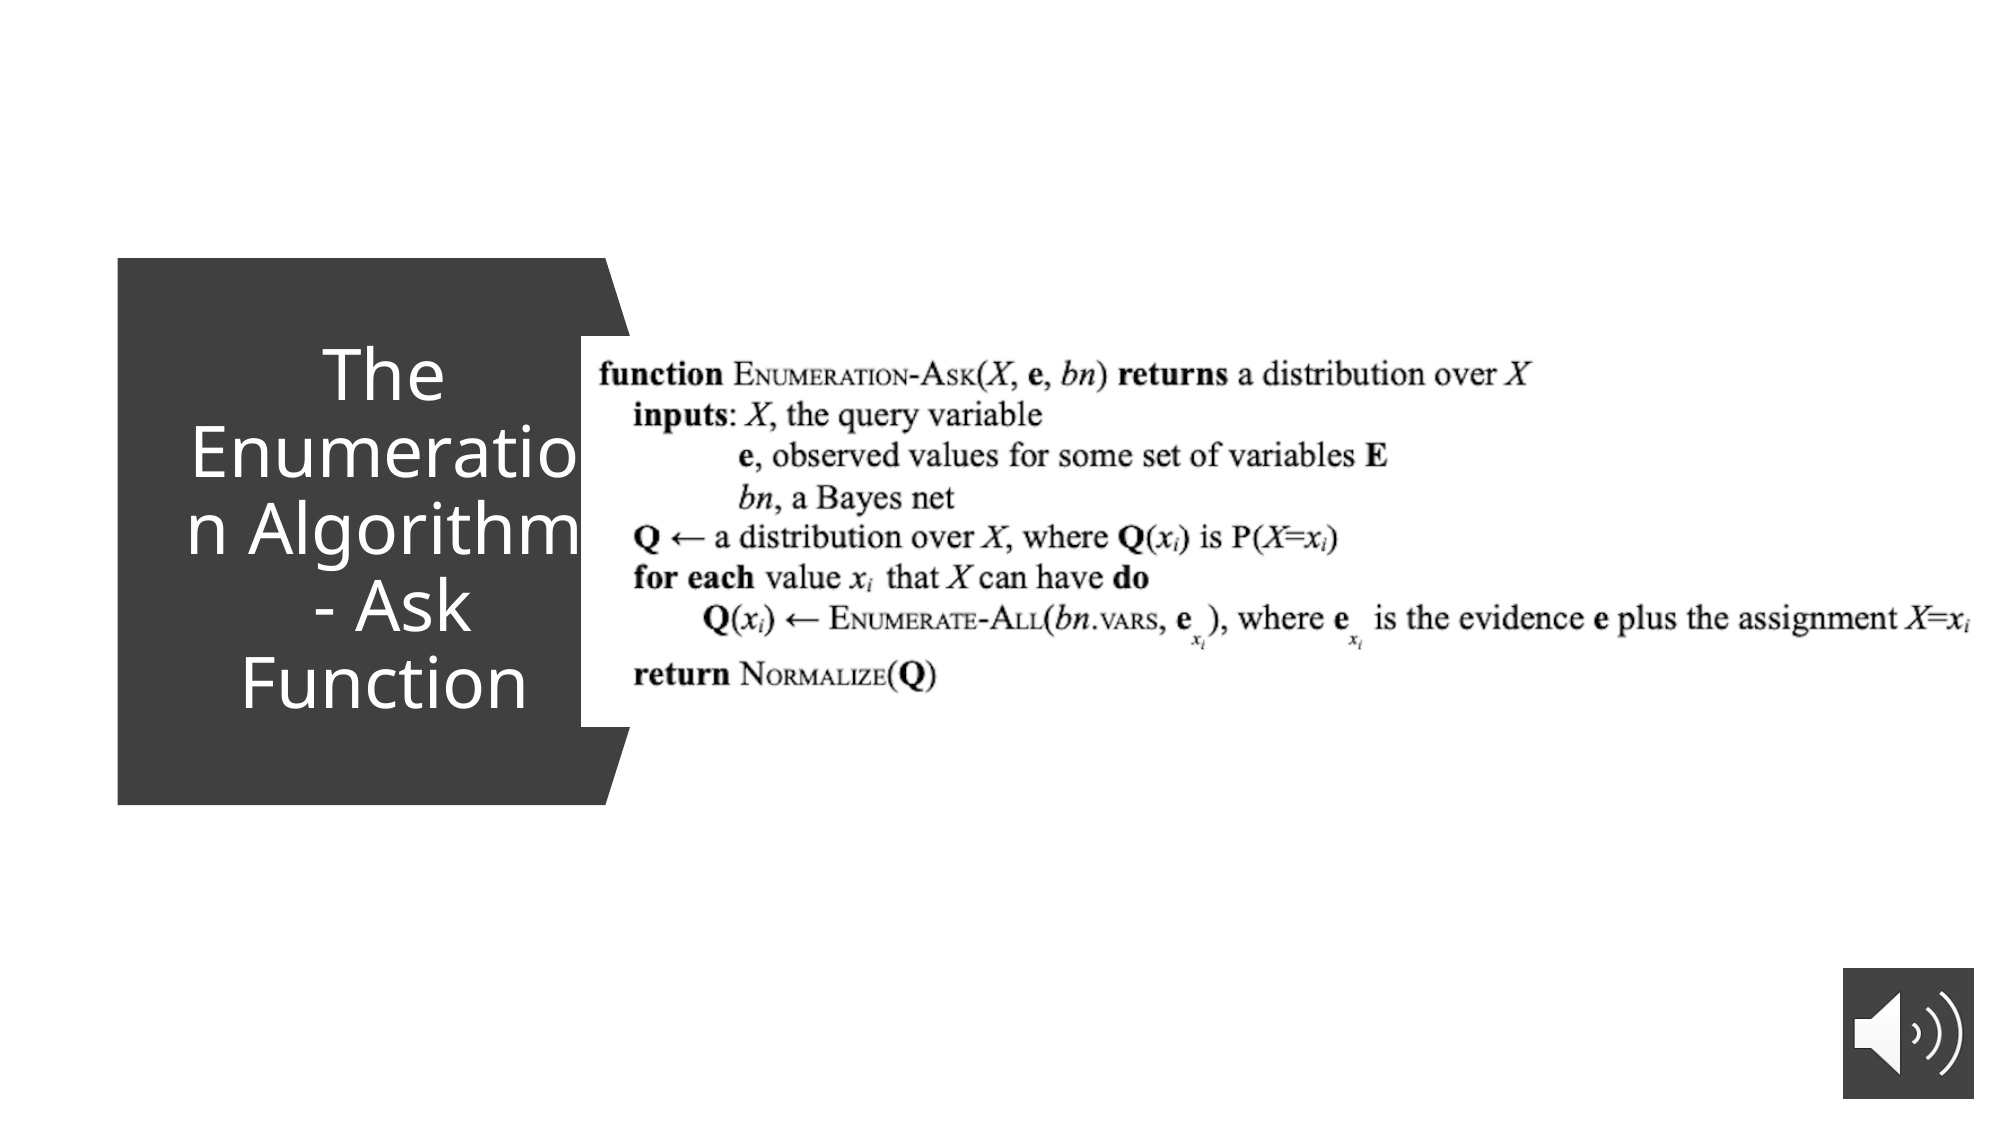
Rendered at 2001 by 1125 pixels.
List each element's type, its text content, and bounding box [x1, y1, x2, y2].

picture [581, 336, 2000, 727]
title The Enumeration Algorithm - Ask Function [168, 322, 601, 741]
text_box [116, 257, 632, 807]
picture [1841, 966, 1975, 1100]
